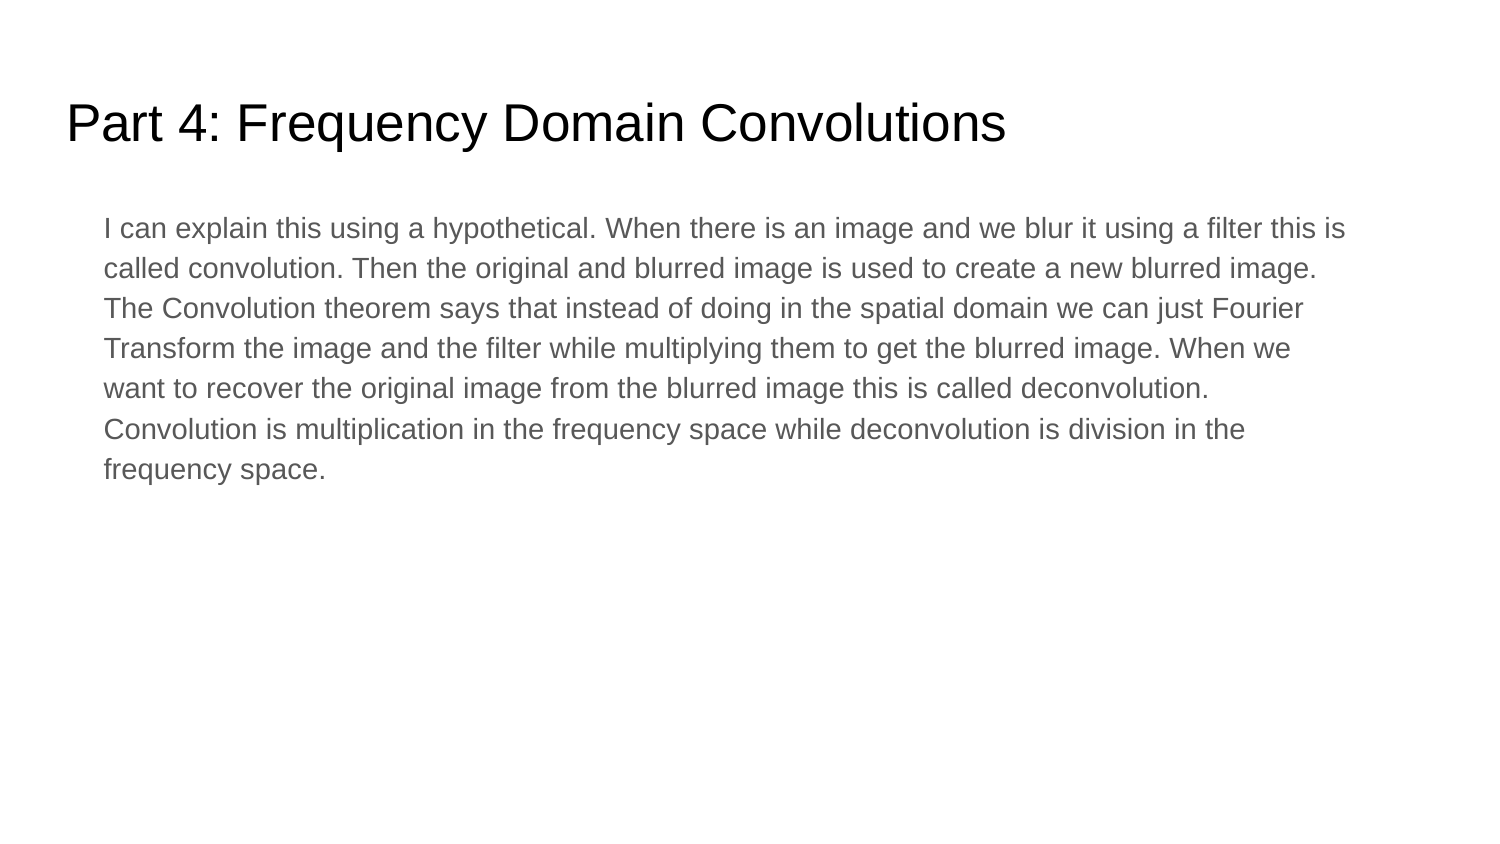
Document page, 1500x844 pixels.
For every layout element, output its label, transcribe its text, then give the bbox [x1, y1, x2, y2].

list I can explain this using a hypothetical. When there is an image and we blur it using a filter this is called convolution. Then the original and blurred image is used to create a new blurred image. The Convolution theorem says that instead of doing in the spatial domain we can just Fourier Transform the image and the filter while multiplying them to get the blurred image. When we want to recover the original image from the blurred image this is called deconvolution. Convolution is multiplication in the frequency space while deconvolution is division in the frequency space. [51, 189, 1370, 750]
title Part 4: Frequency Domain Convolutions [51, 72, 1449, 167]
